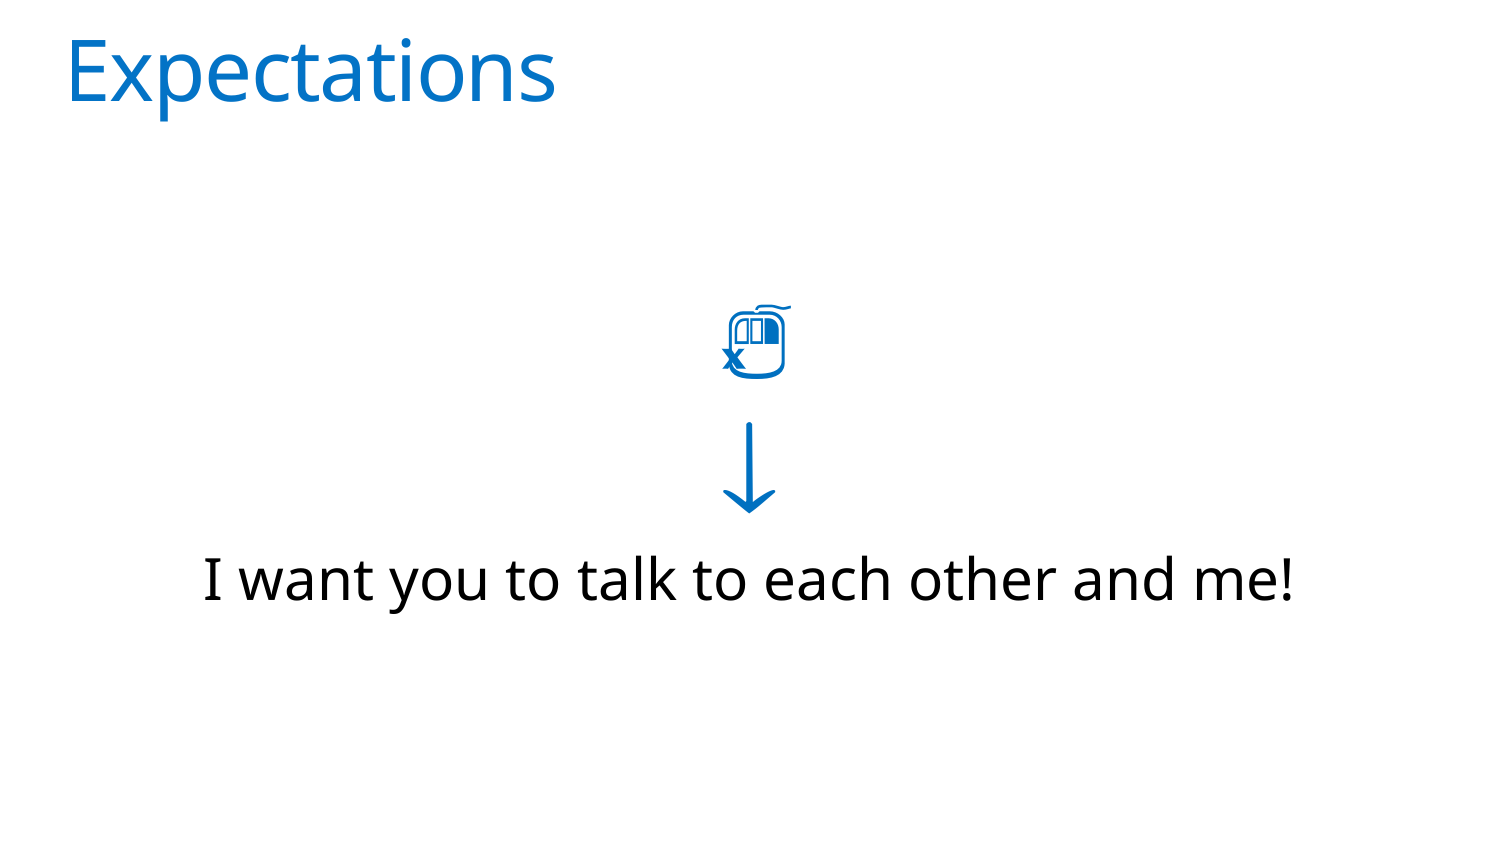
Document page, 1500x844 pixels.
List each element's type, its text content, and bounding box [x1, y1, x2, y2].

title Expectations [63, 28, 1436, 122]
text_box   I want you to talk to each other and me! [63, 196, 1436, 682]
